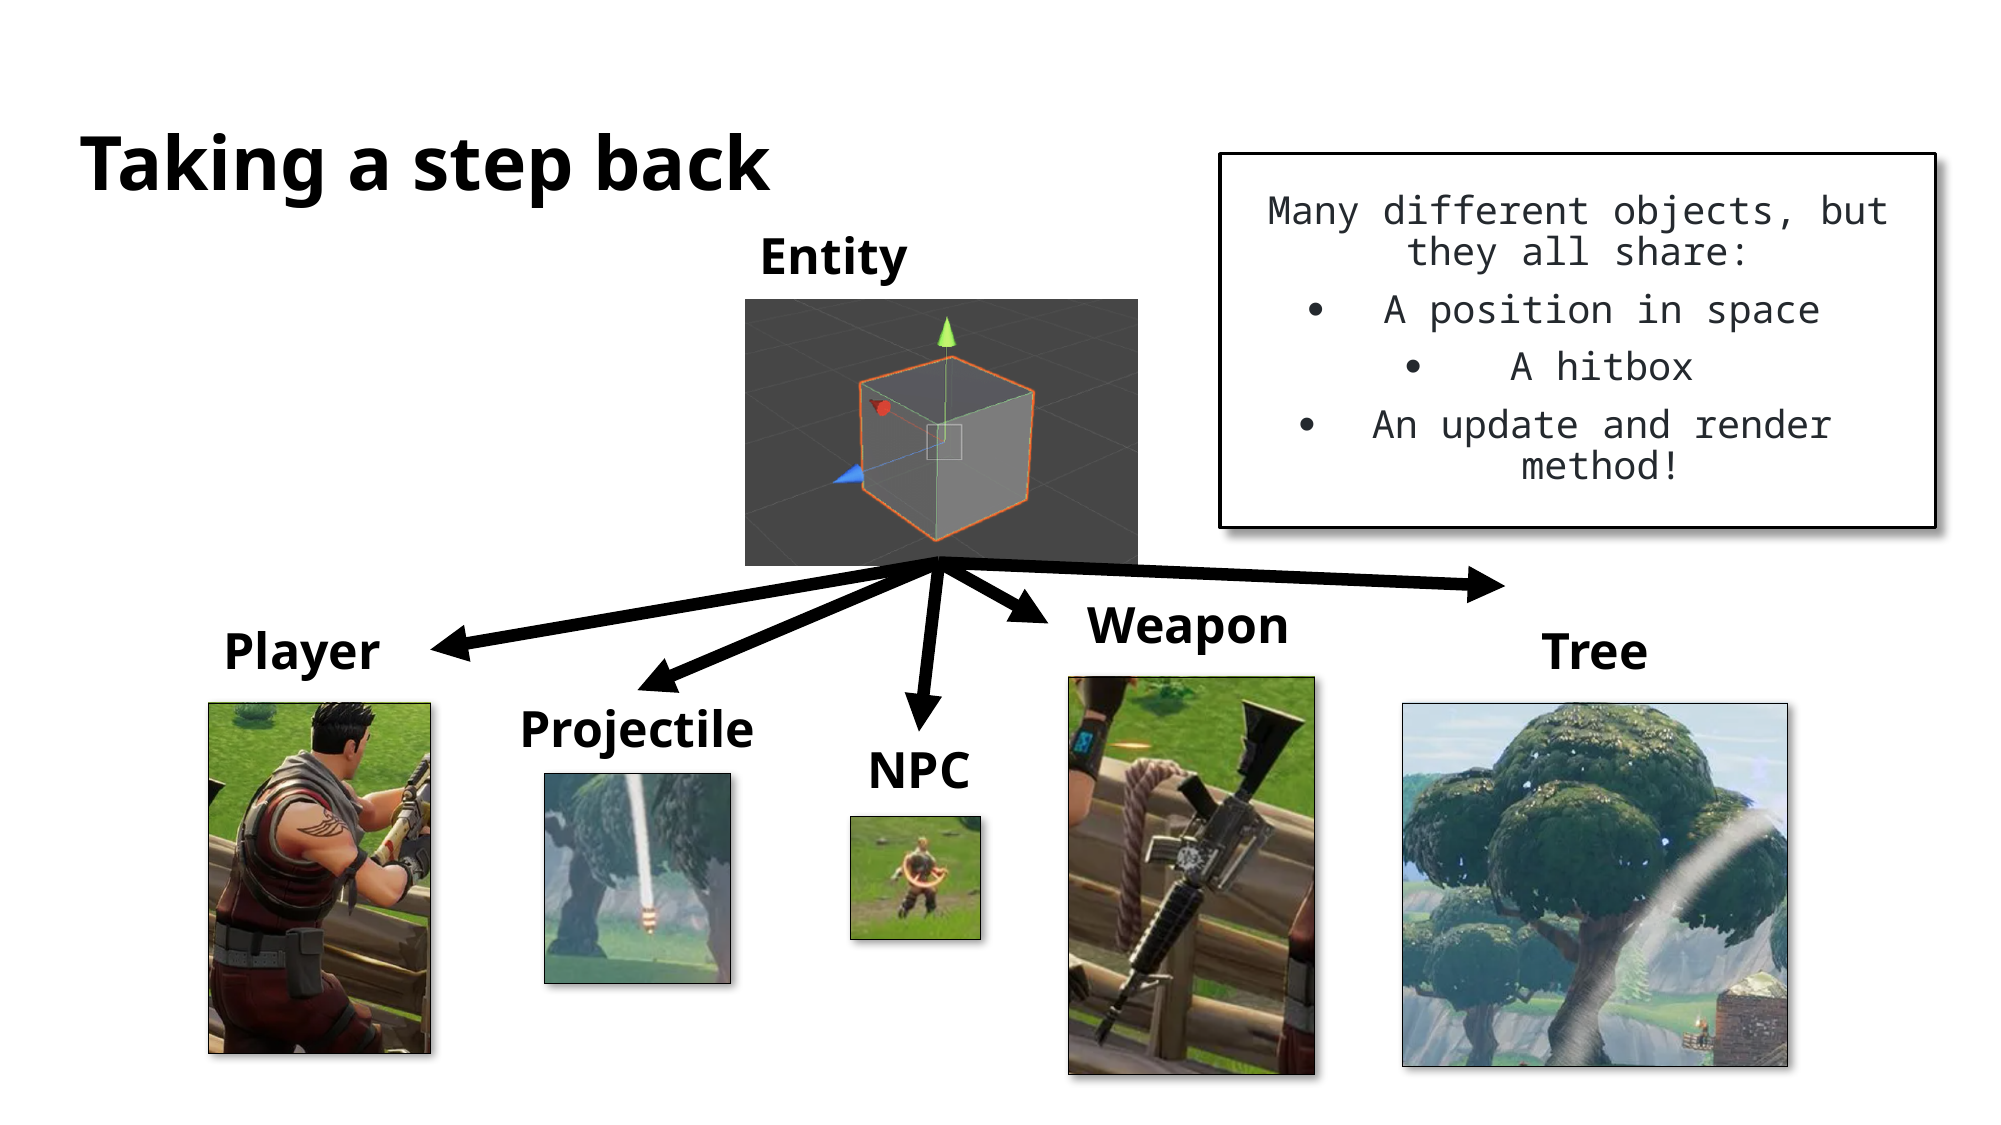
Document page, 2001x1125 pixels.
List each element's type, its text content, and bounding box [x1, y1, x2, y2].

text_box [744, 216, 1138, 561]
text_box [429, 561, 636, 651]
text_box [938, 561, 1506, 587]
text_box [1402, 611, 1789, 1068]
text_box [777, 731, 1047, 941]
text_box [918, 561, 940, 733]
title Taking a step back [64, 103, 1936, 230]
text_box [938, 587, 1049, 625]
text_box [496, 689, 779, 985]
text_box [636, 561, 918, 691]
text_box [1047, 587, 1331, 1076]
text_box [208, 611, 431, 1055]
text_box Many different objects, but they all share: A position in space A hitbox An update and render method! [1219, 153, 1936, 528]
